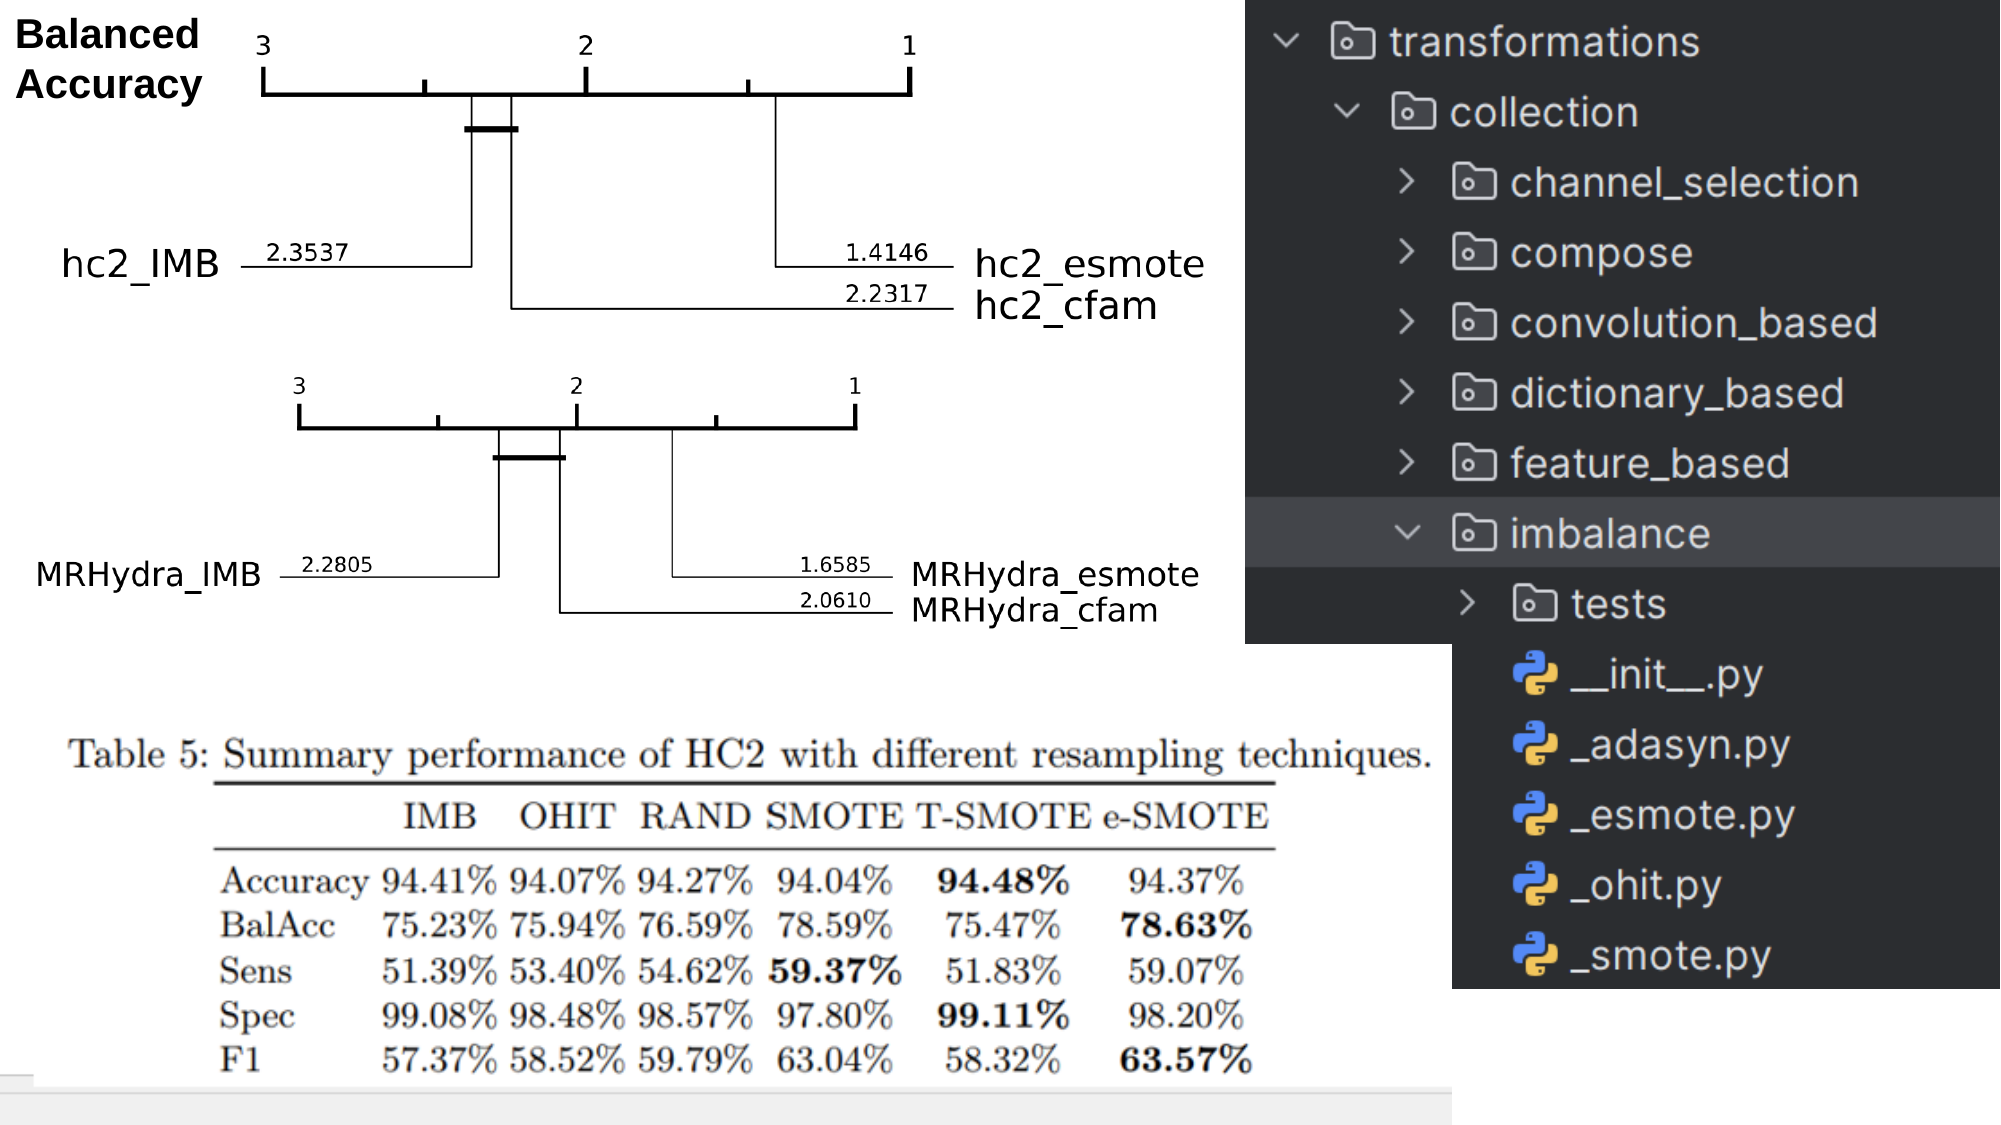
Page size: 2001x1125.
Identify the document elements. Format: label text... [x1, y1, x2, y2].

text_box Balanced Accuracy [0, 0, 43, 115]
picture [0, 0, 2000, 1125]
